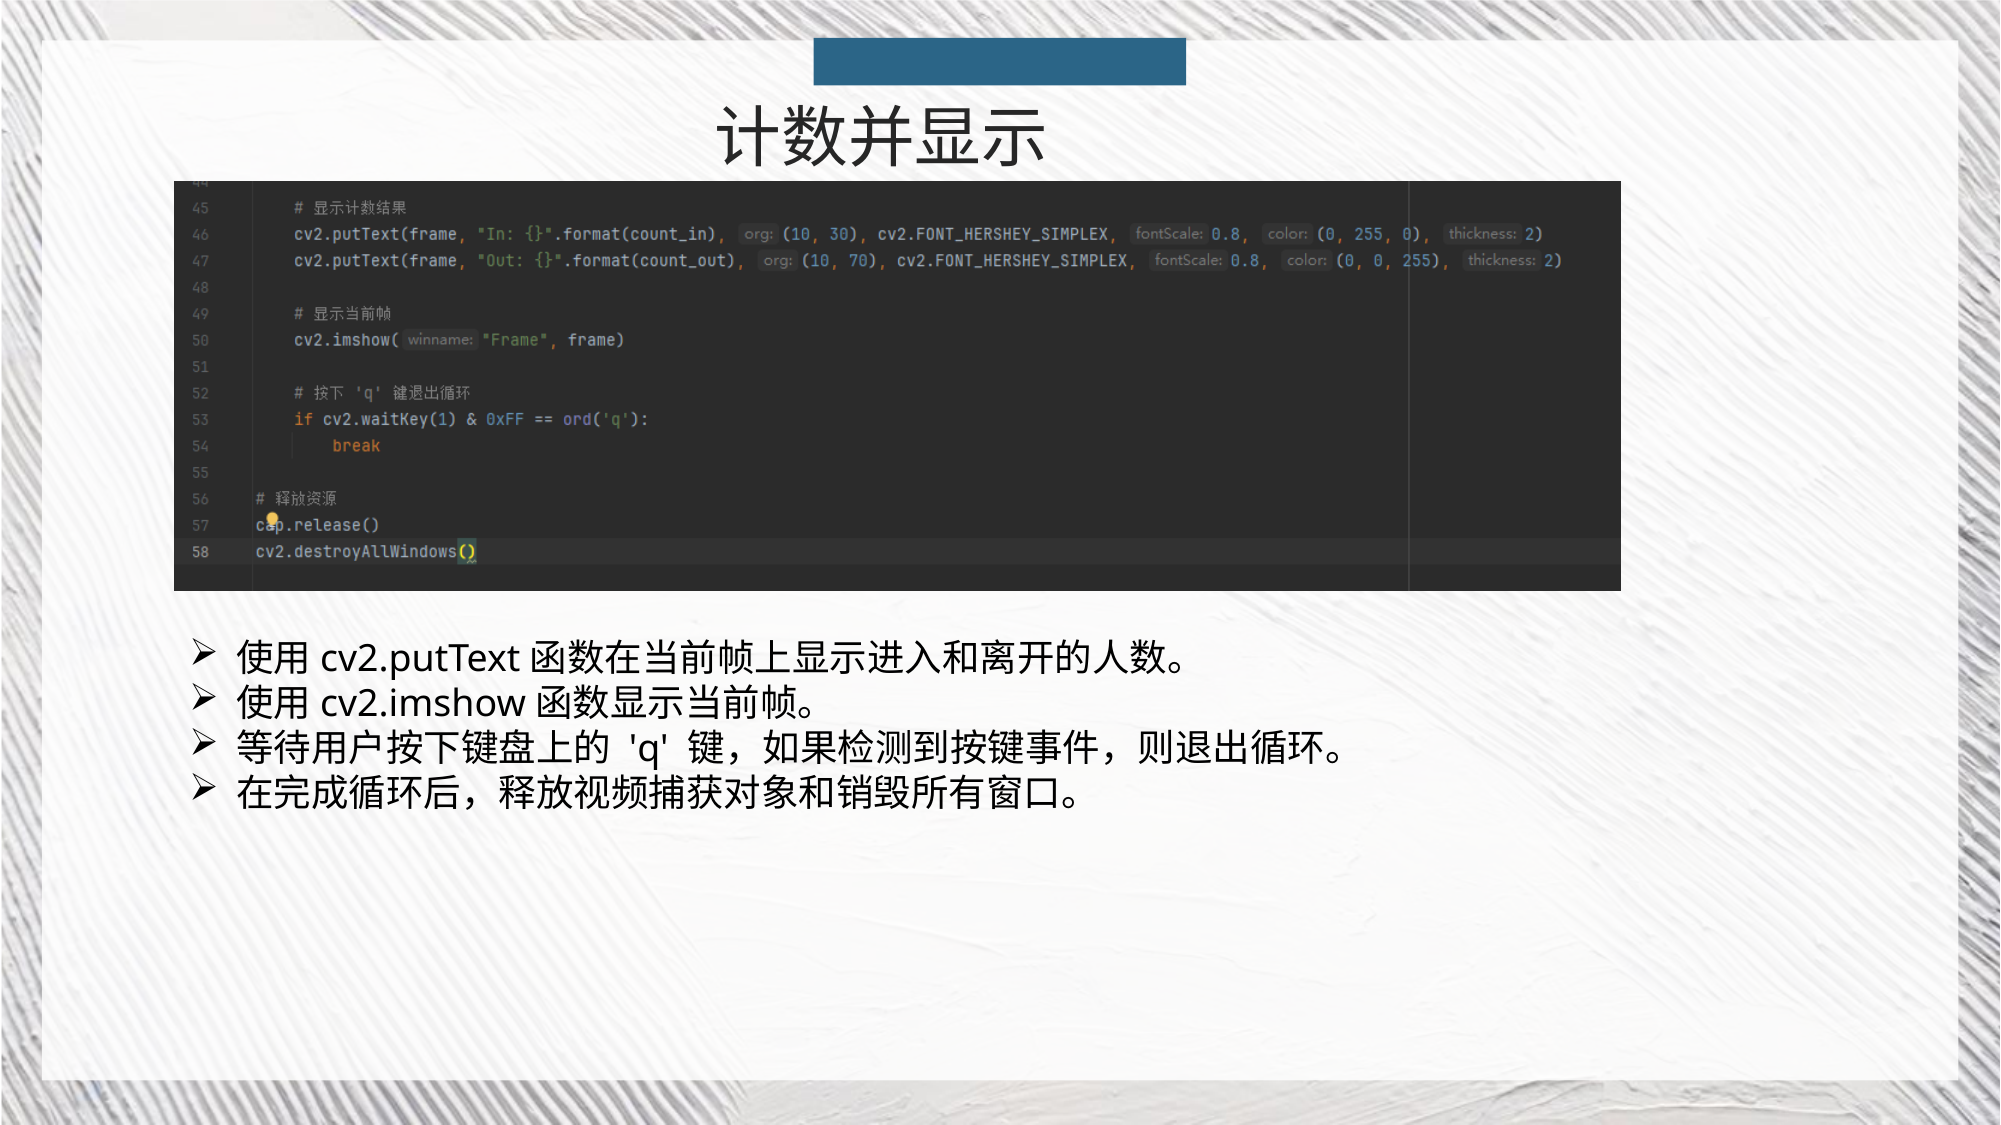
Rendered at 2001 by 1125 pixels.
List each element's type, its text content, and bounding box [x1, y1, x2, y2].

text_box 使用cv2.putText函数在当前帧上显示进入和离开的人数。 使用cv2.imshow函数显示当前帧。 等待用户按下键盘上的 'q' 键，如果检测到按键事件，则退出循环。 在完成循环后，释放视频捕获对象和销毁所有窗口。 [174, 626, 437, 822]
text_box [1563, 39, 1959, 1081]
text_box [41, 39, 437, 1081]
picture [3, 0, 2000, 1125]
